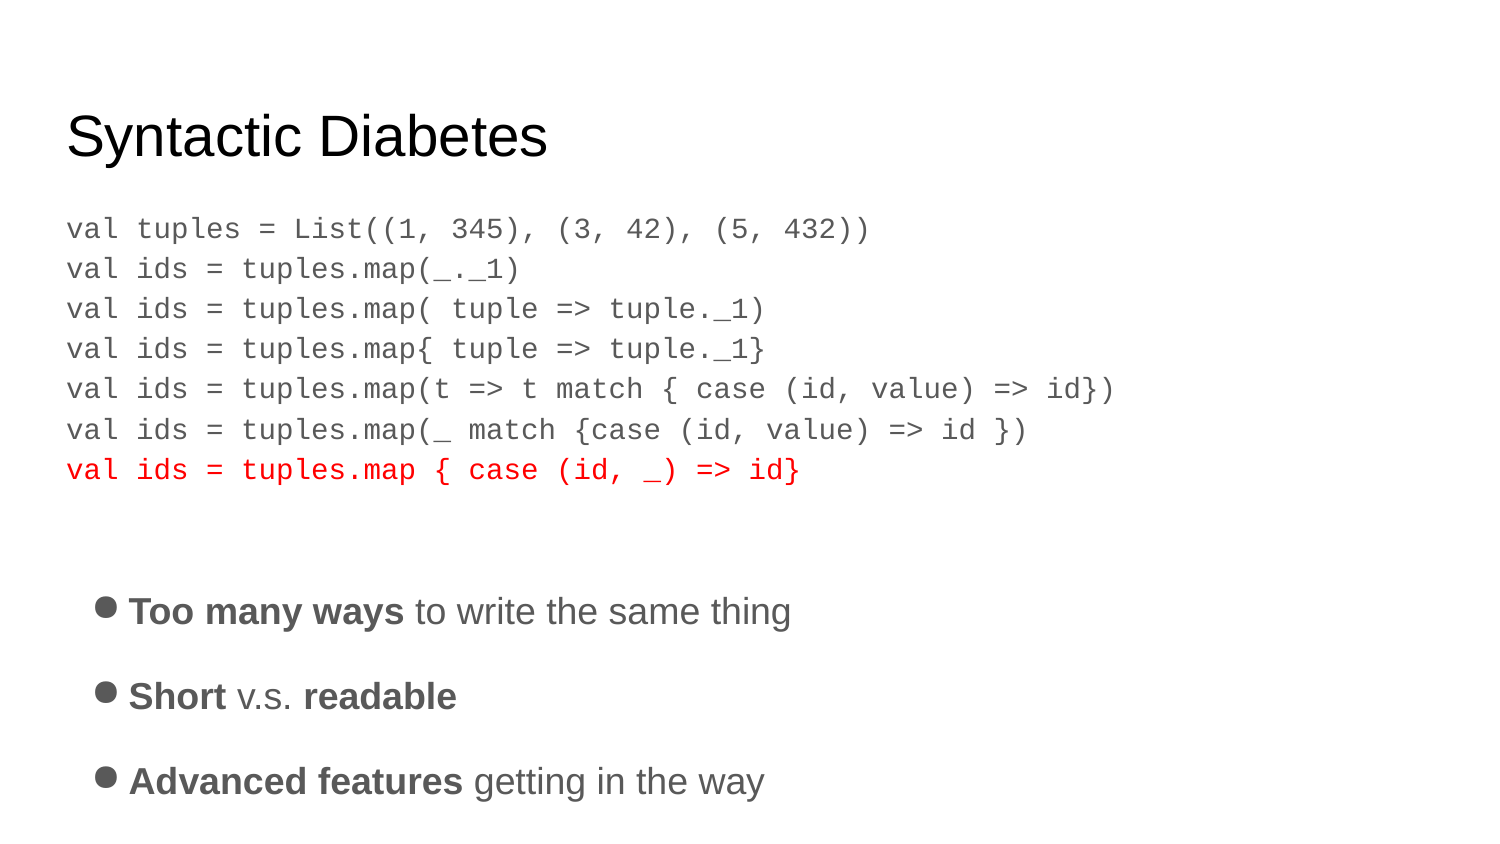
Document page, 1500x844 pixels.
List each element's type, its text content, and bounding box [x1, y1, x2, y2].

list val tuples = List((1, 345), (3, 42), (5, 432)) val ids = tuples.map(_._1) val ids = tuples.map( tuple => tuple._1) val ids = tuples.map{ tuple => tuple._1} val ids = tuples.map(t => t match { case (id, value) => id}) val ids = tuples.map(_ match {case (id, value) => id }) val ids = tuples.map { case (id, _) => id} [51, 189, 1449, 503]
list Too many ways to write the same thing Short v.s. readable Advanced features getting in the way [38, 565, 1437, 770]
title Syntactic Diabetes [51, 72, 1449, 167]
